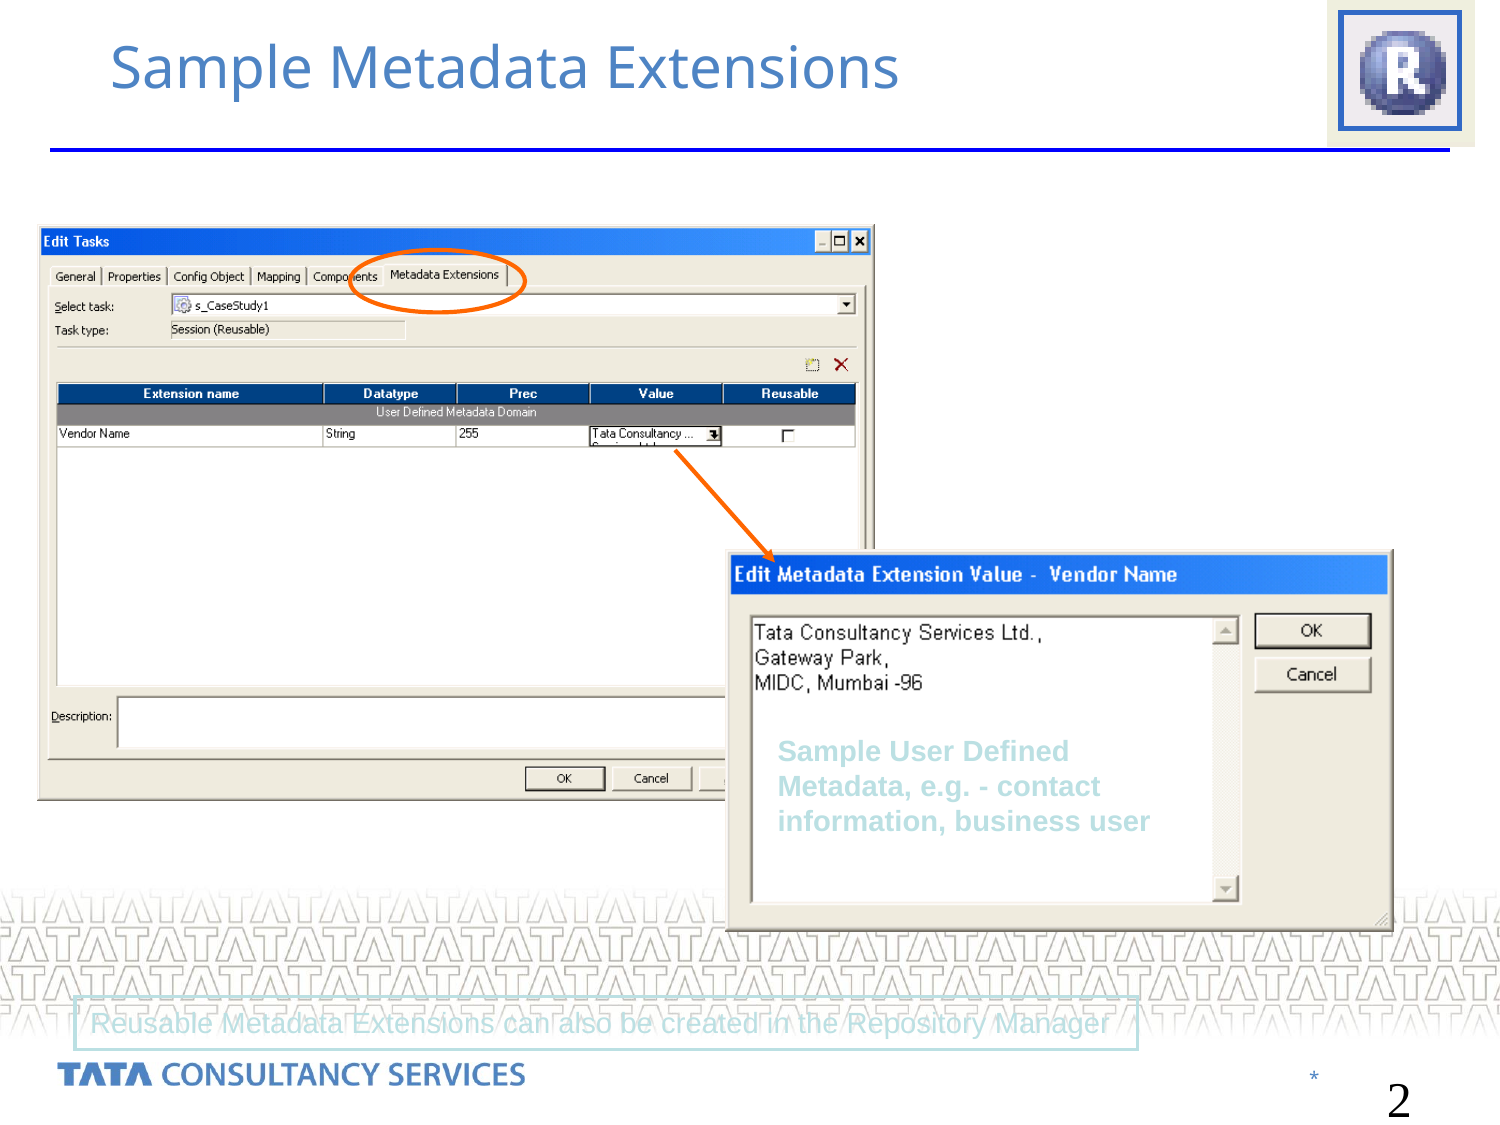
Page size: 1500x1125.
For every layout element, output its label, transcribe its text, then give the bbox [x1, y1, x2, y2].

picture [1326, 0, 1476, 147]
picture [57, 1062, 525, 1086]
title Sample Metadata Extensions [95, 22, 1456, 166]
text_box Reusable Metadata Extensions can also be created in the Repository Manager [74, 996, 1138, 1050]
picture [0, 224, 1500, 1039]
slide_number ‹#› [1371, 1059, 1435, 1104]
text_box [674, 449, 776, 563]
